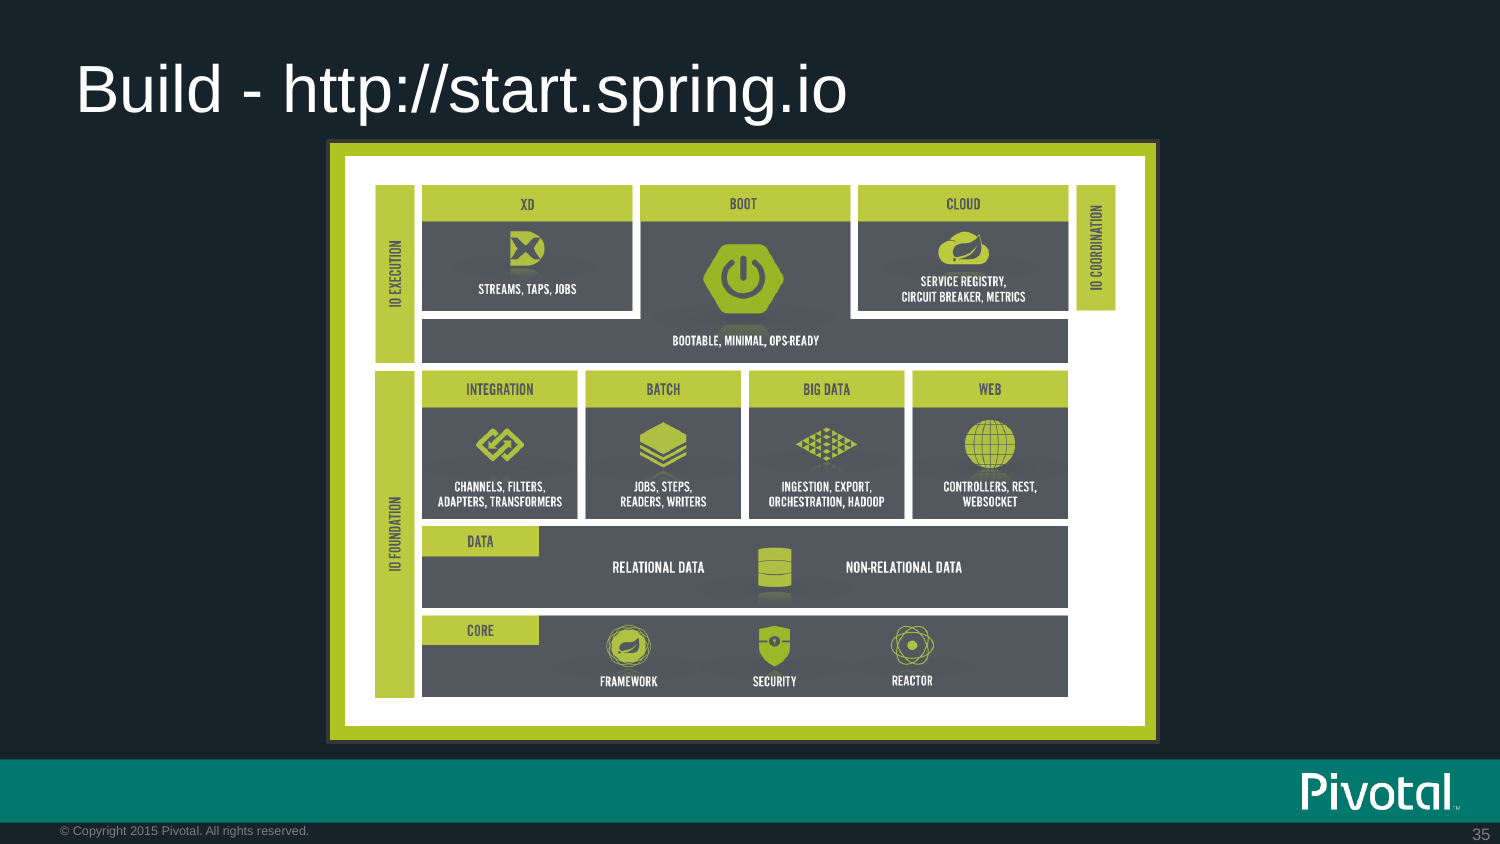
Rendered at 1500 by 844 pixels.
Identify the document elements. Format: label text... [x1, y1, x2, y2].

text_box [326, 139, 1160, 744]
title Build - http://start.spring.io [60, 40, 1440, 116]
picture [344, 156, 1145, 726]
picture [1302, 773, 1460, 810]
